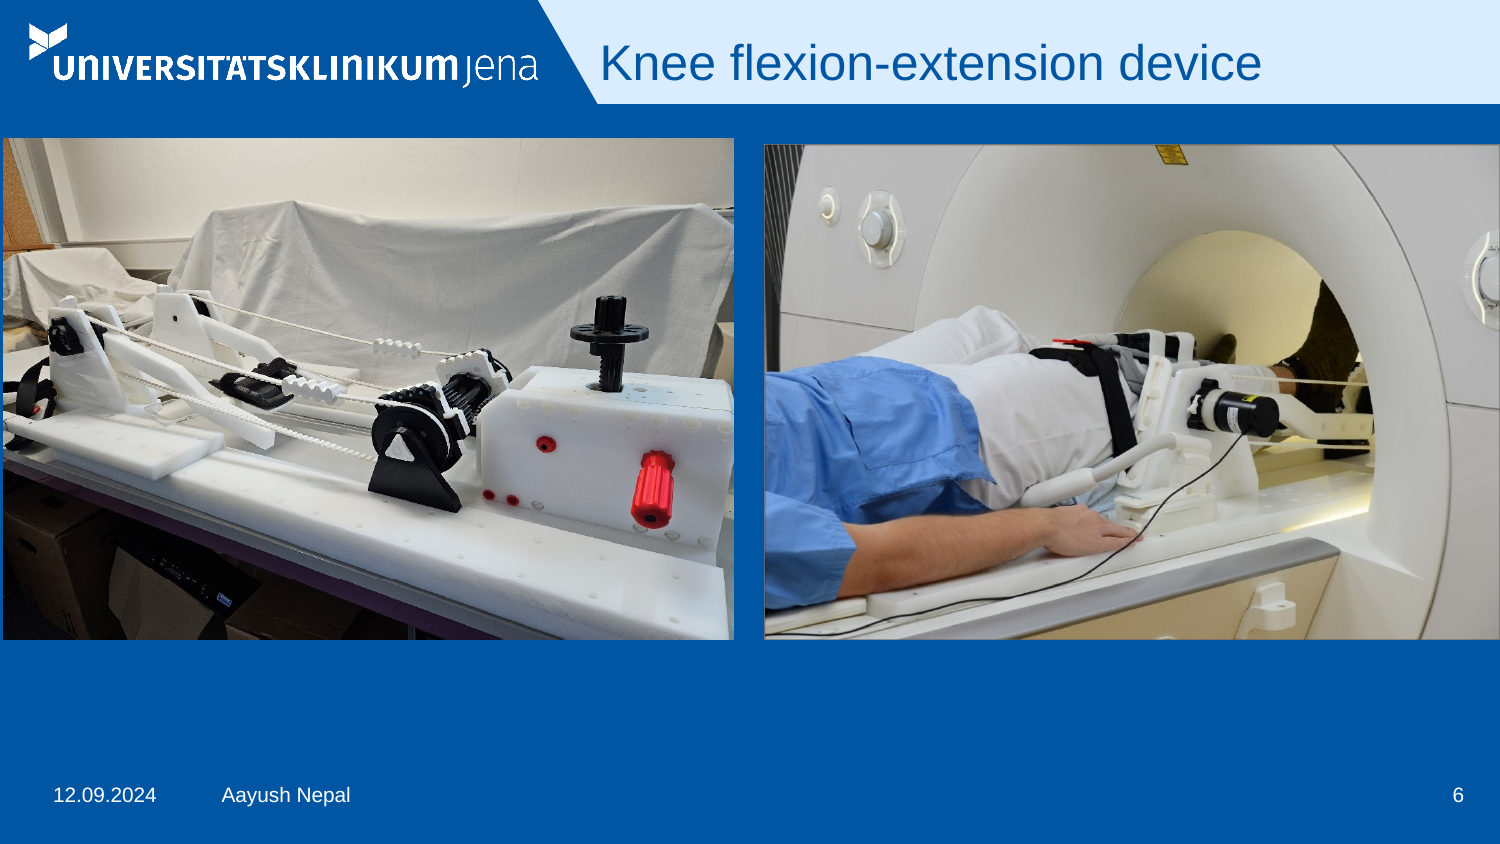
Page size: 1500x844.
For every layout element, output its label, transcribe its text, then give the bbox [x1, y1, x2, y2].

picture [29, 23, 538, 88]
footer Aayush Nepal [206, 776, 1341, 812]
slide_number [38, 776, 183, 812]
slide_number 6 [1362, 774, 1467, 814]
picture [3, 138, 734, 640]
picture [764, 144, 1500, 640]
title Knee flexion-extension device [584, 1, 1500, 120]
